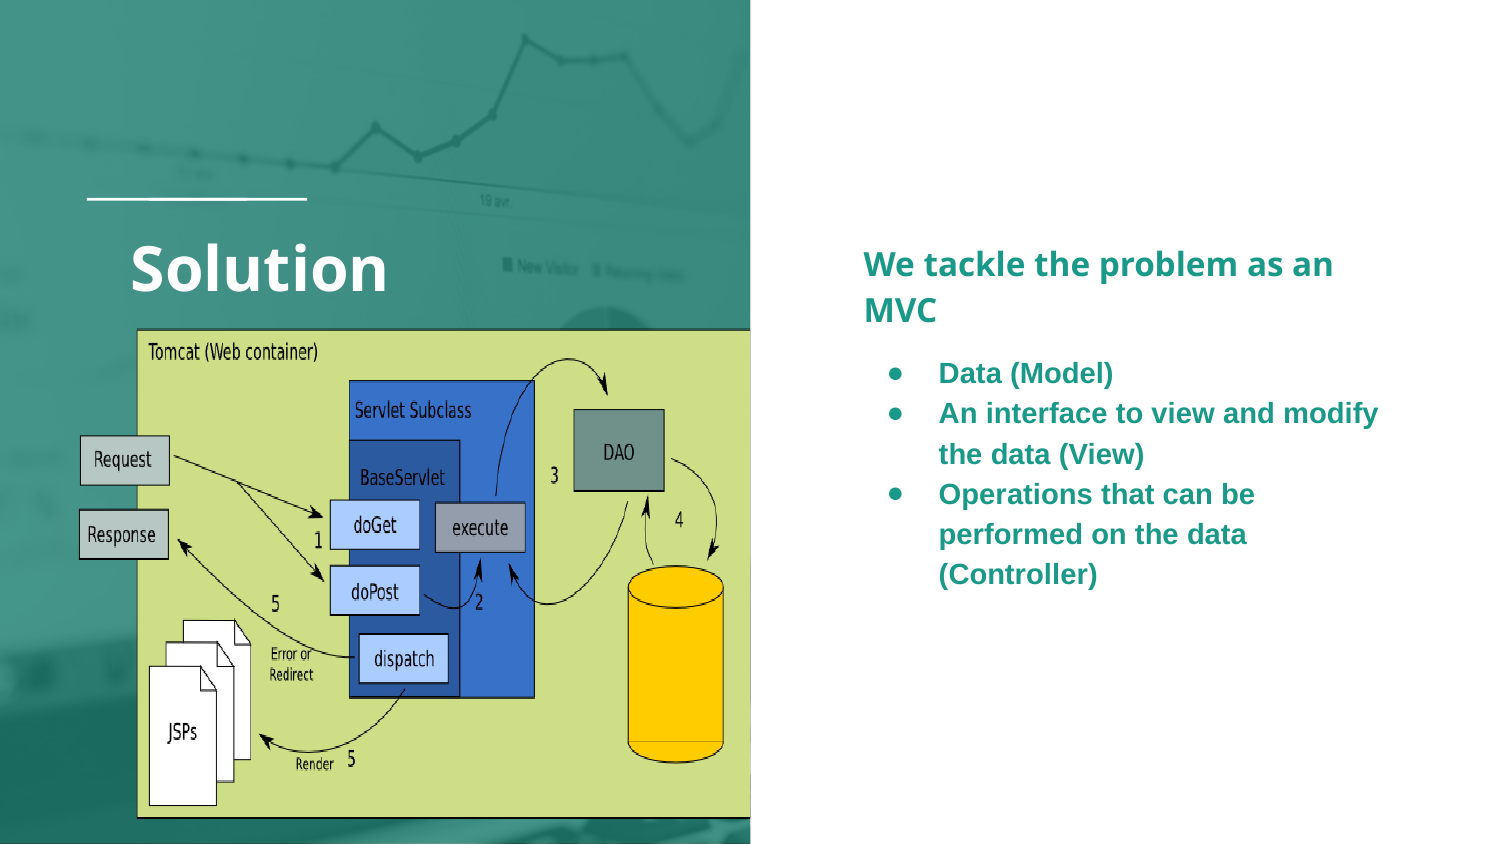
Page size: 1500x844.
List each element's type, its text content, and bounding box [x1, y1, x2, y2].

list We tackle the problem as an MVC Data (Model) An interface to view and modify the data (View) Operations that can be performed on the data (Controller) [848, 221, 1403, 719]
title Solution [115, 214, 658, 320]
picture [62, 0, 751, 844]
